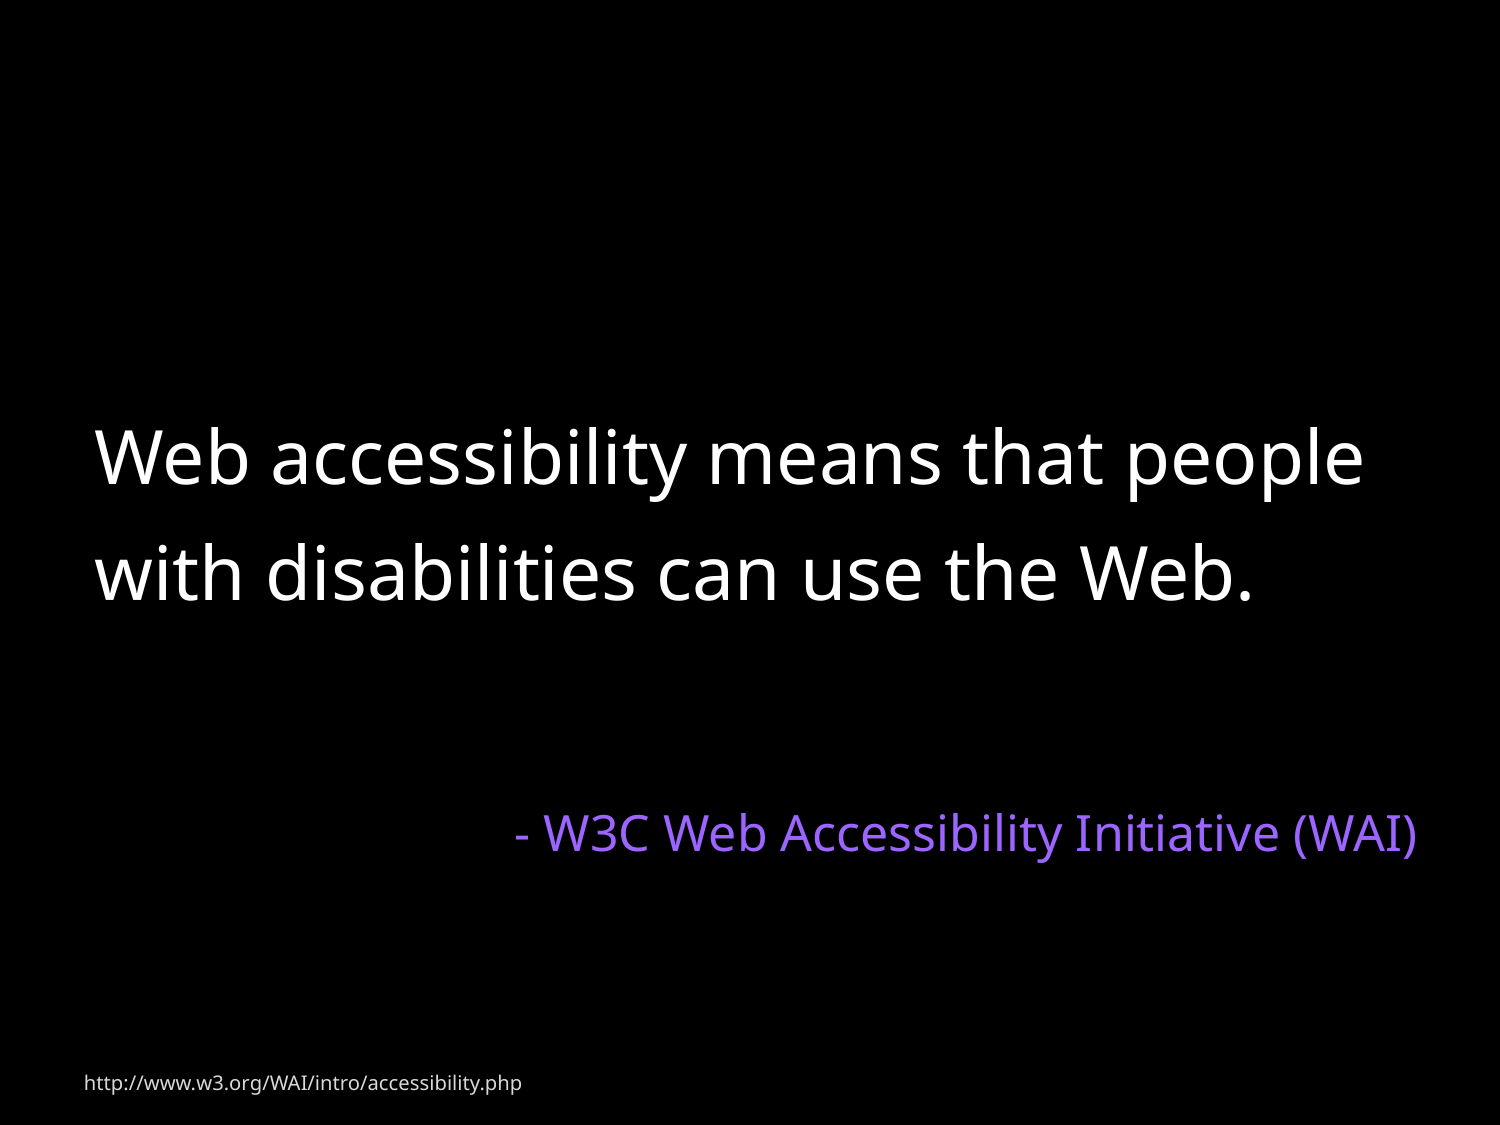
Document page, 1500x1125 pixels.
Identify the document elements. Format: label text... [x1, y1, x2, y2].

title - W3C Web Accessibility Initiative (WAI) [75, 767, 1425, 896]
list http://www.w3.org/WAI/intro/accessibility.php [75, 1050, 1425, 1104]
subtitle Web accessibility means that people with disabilities can use the Web. [75, 249, 1425, 763]
